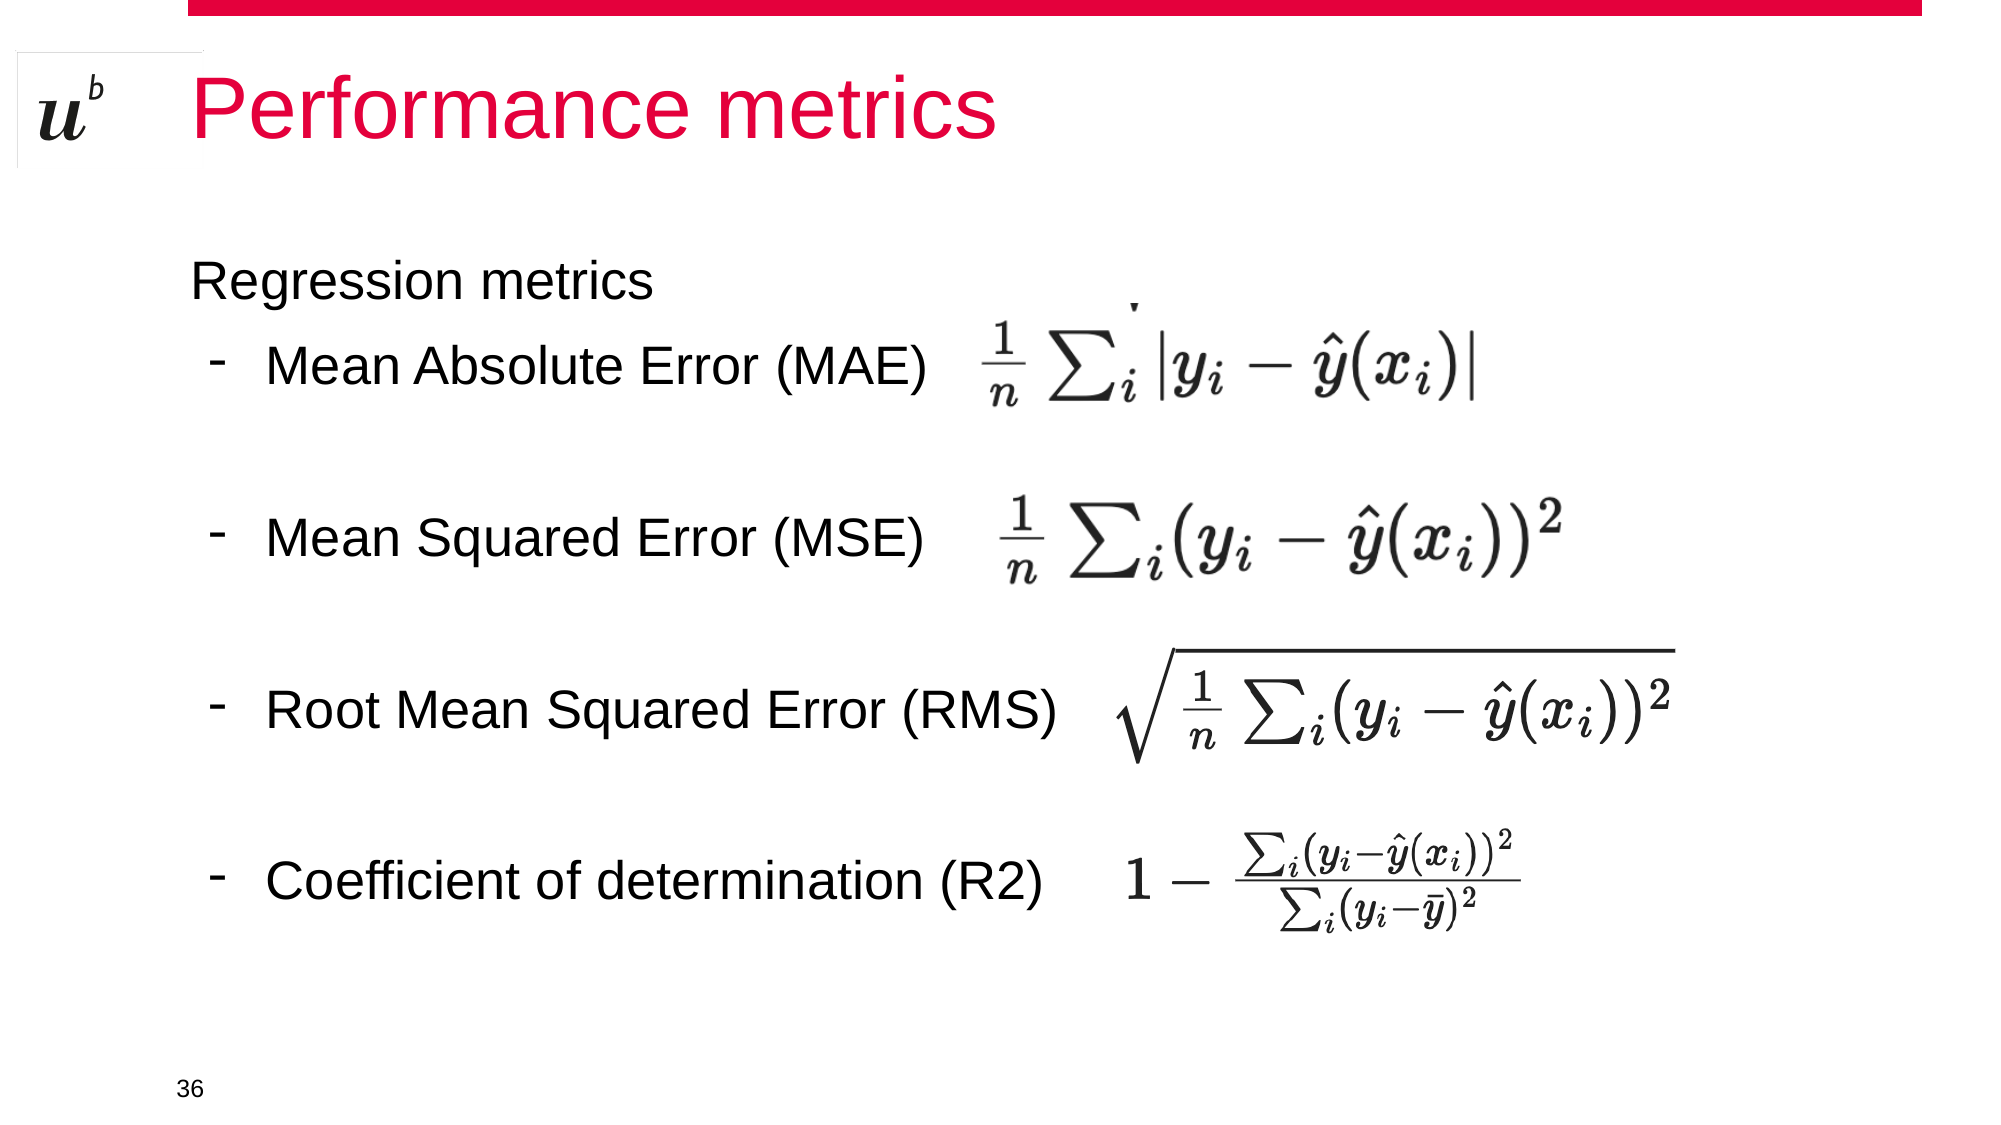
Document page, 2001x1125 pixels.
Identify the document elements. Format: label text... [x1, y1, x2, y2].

list Regression metrics Mean Absolute Error (MAE) Mean Squared Error (MSE) Root Mean Squared Error (RMS) Coefficient of determination (R2) [175, 237, 1901, 952]
title Performance metrics [175, 47, 1901, 171]
picture [1103, 634, 1691, 777]
picture [15, 50, 175, 169]
slide_number ‹#› [149, 1057, 211, 1117]
picture [981, 469, 1594, 594]
picture [1115, 816, 1527, 941]
picture [973, 303, 1520, 416]
